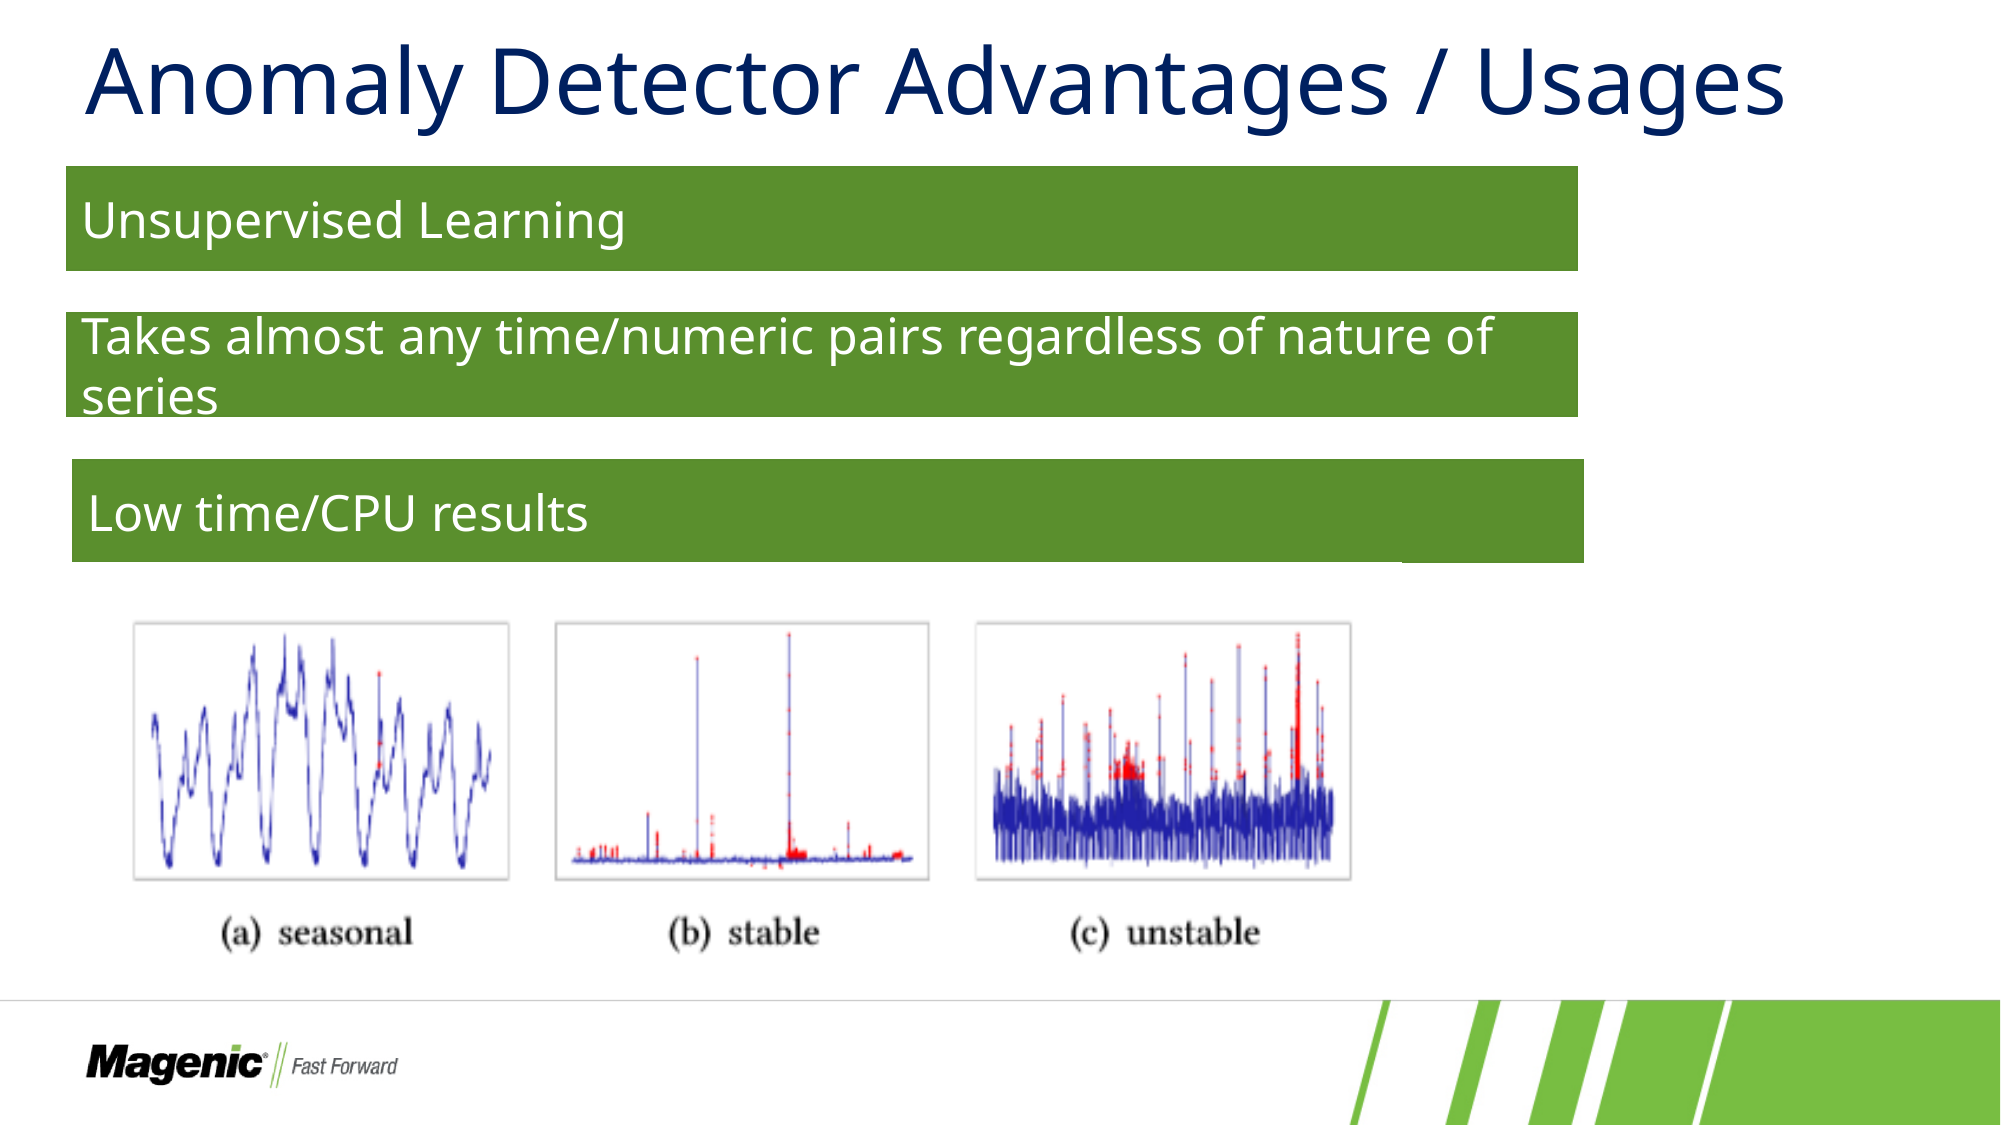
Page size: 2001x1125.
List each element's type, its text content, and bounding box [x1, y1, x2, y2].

text_box Low time/CPU results [72, 459, 1584, 563]
picture [0, 0, 2001, 1125]
text_box Unsupervised Learning [66, 166, 1578, 271]
title Anomaly Detector Advantages / Usages [70, 43, 1946, 128]
text_box Takes almost any time/numeric pairs regardless of nature of series [66, 312, 1578, 417]
